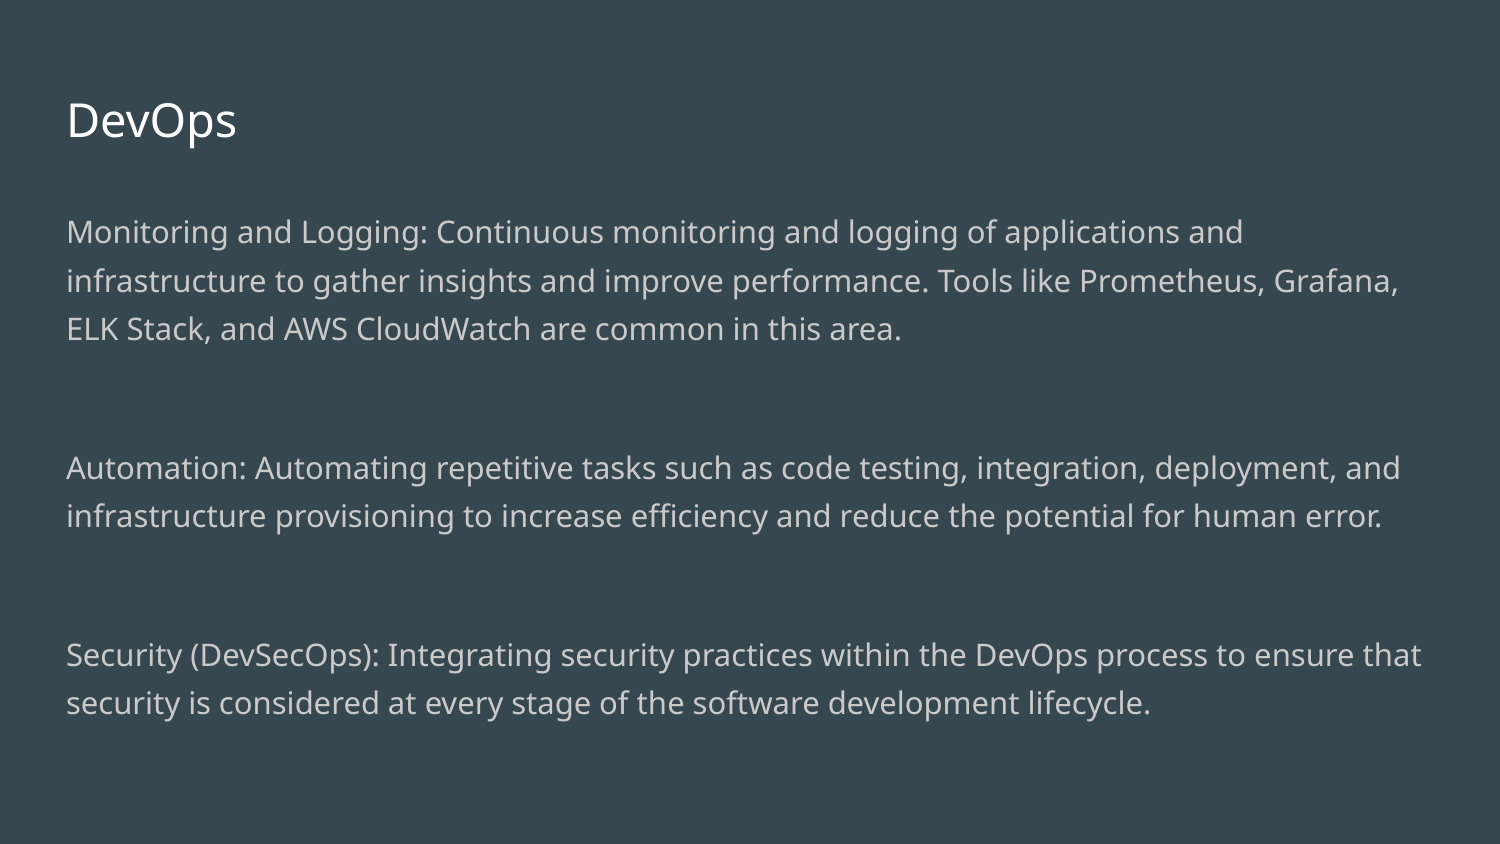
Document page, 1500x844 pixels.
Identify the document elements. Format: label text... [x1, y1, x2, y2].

list Monitoring and Logging: Continuous monitoring and logging of applications and infrastructure to gather insights and improve performance. Tools like Prometheus, Grafana, ELK Stack, and AWS CloudWatch are common in this area. Automation: Automating repetitive tasks such as code testing, integration, deployment, and infrastructure provisioning to increase efficiency and reduce the potential for human error. Security (DevSecOps): Integrating security practices within the DevOps process to ensure that security is considered at every stage of the software development lifecycle. [51, 189, 1449, 750]
title DevOps [51, 72, 1449, 167]
